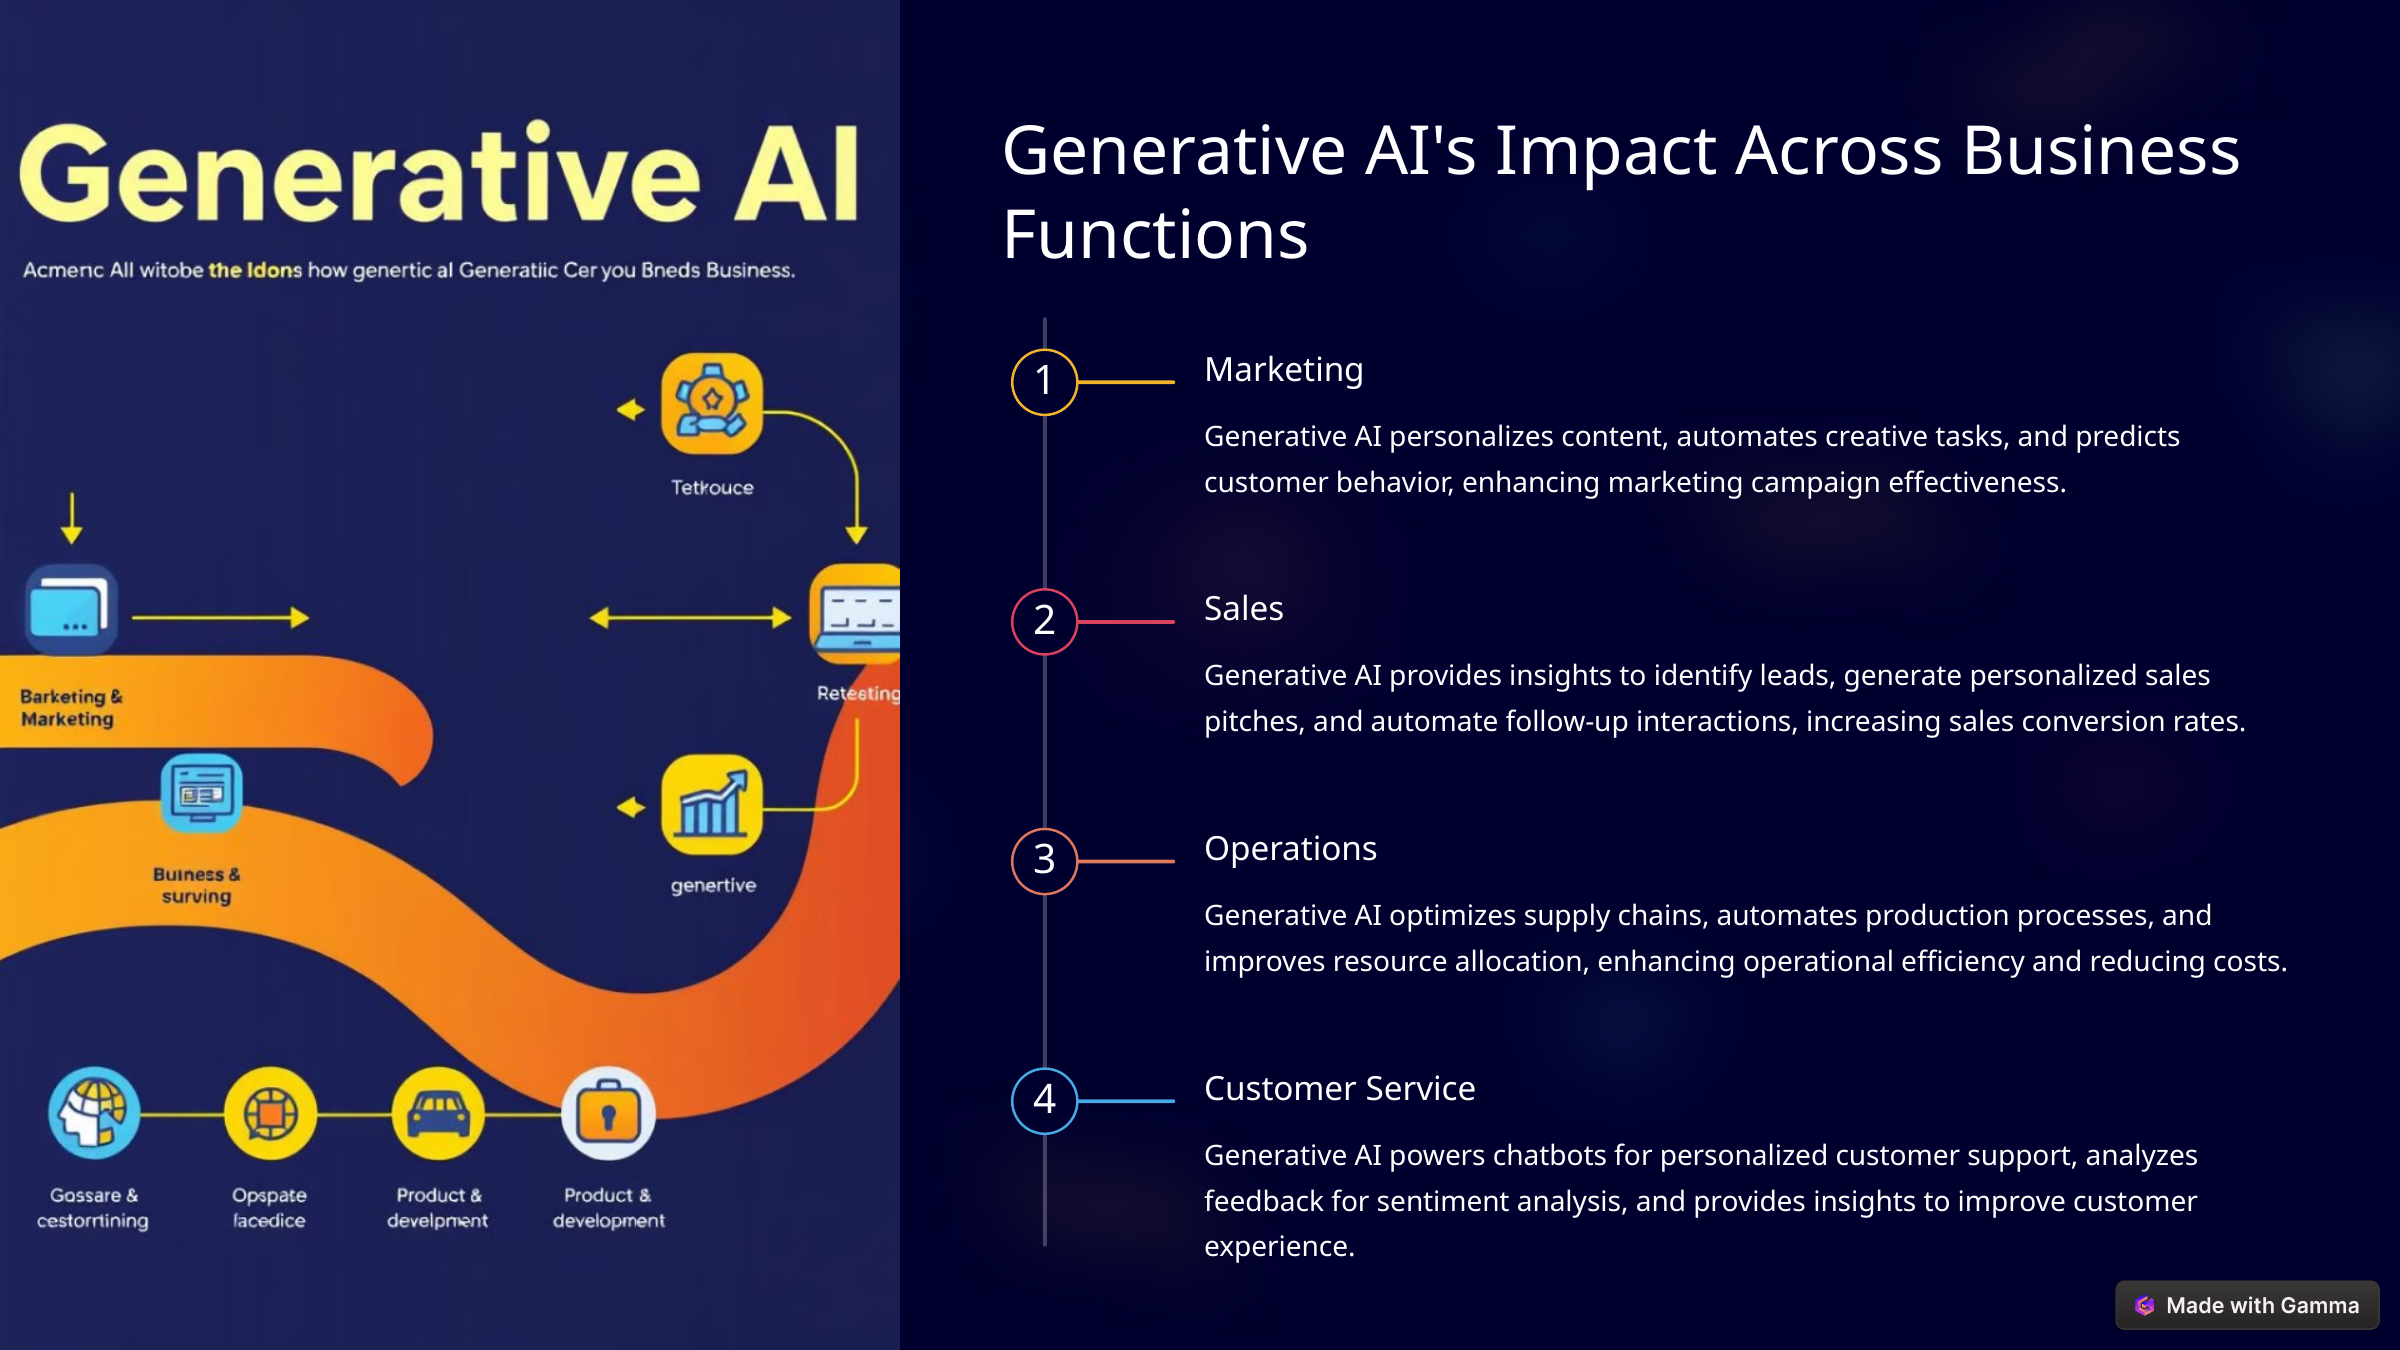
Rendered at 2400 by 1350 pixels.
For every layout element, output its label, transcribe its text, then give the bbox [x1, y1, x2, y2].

text_box Operations [1204, 825, 1546, 868]
text_box Generative AI optimizes supply chains, automates production processes, and improves resource allocation, enhancing operational efficiency and reducing costs. [1204, 885, 2299, 979]
text_box [1012, 828, 1078, 895]
text_box [1042, 1134, 1047, 1247]
text_box [1012, 1068, 1078, 1134]
text_box 3 [1032, 841, 1058, 883]
text_box Generative AI personalizes content, automates creative tasks, and predicts customer behavior, enhancing marketing campaign effectiveness. [1204, 406, 2299, 499]
text_box [1042, 895, 1047, 1068]
text_box Generative AI powers chatbots for personalized customer support, analyzes feedback for sentiment analysis, and provides insights to improve customer experience. [1204, 1124, 2299, 1218]
text_box [1042, 655, 1047, 829]
text_box Customer Service [1204, 1064, 1546, 1108]
text_box [1012, 349, 1078, 415]
picture [2106, 1271, 2389, 1339]
text_box Generative AI provides insights to identify leads, generate personalized sales pitches, and automate follow-up interactions, increasing sales conversion rates. [1204, 645, 2299, 739]
text_box [1078, 859, 1176, 864]
text_box [1078, 1099, 1176, 1104]
picture [0, 0, 900, 1350]
text_box Generative AI's Impact Across Business Functions [1001, 103, 2299, 274]
text_box 4 [1032, 1080, 1058, 1122]
text_box [1078, 380, 1176, 385]
text_box [1042, 415, 1047, 589]
text_box [1012, 589, 1078, 655]
text_box Sales [1204, 585, 1546, 629]
text_box 2 [1032, 601, 1058, 643]
text_box [1042, 317, 1047, 349]
text_box 1 [1032, 361, 1058, 403]
text_box Marketing [1204, 346, 1546, 389]
text_box [1078, 620, 1176, 624]
